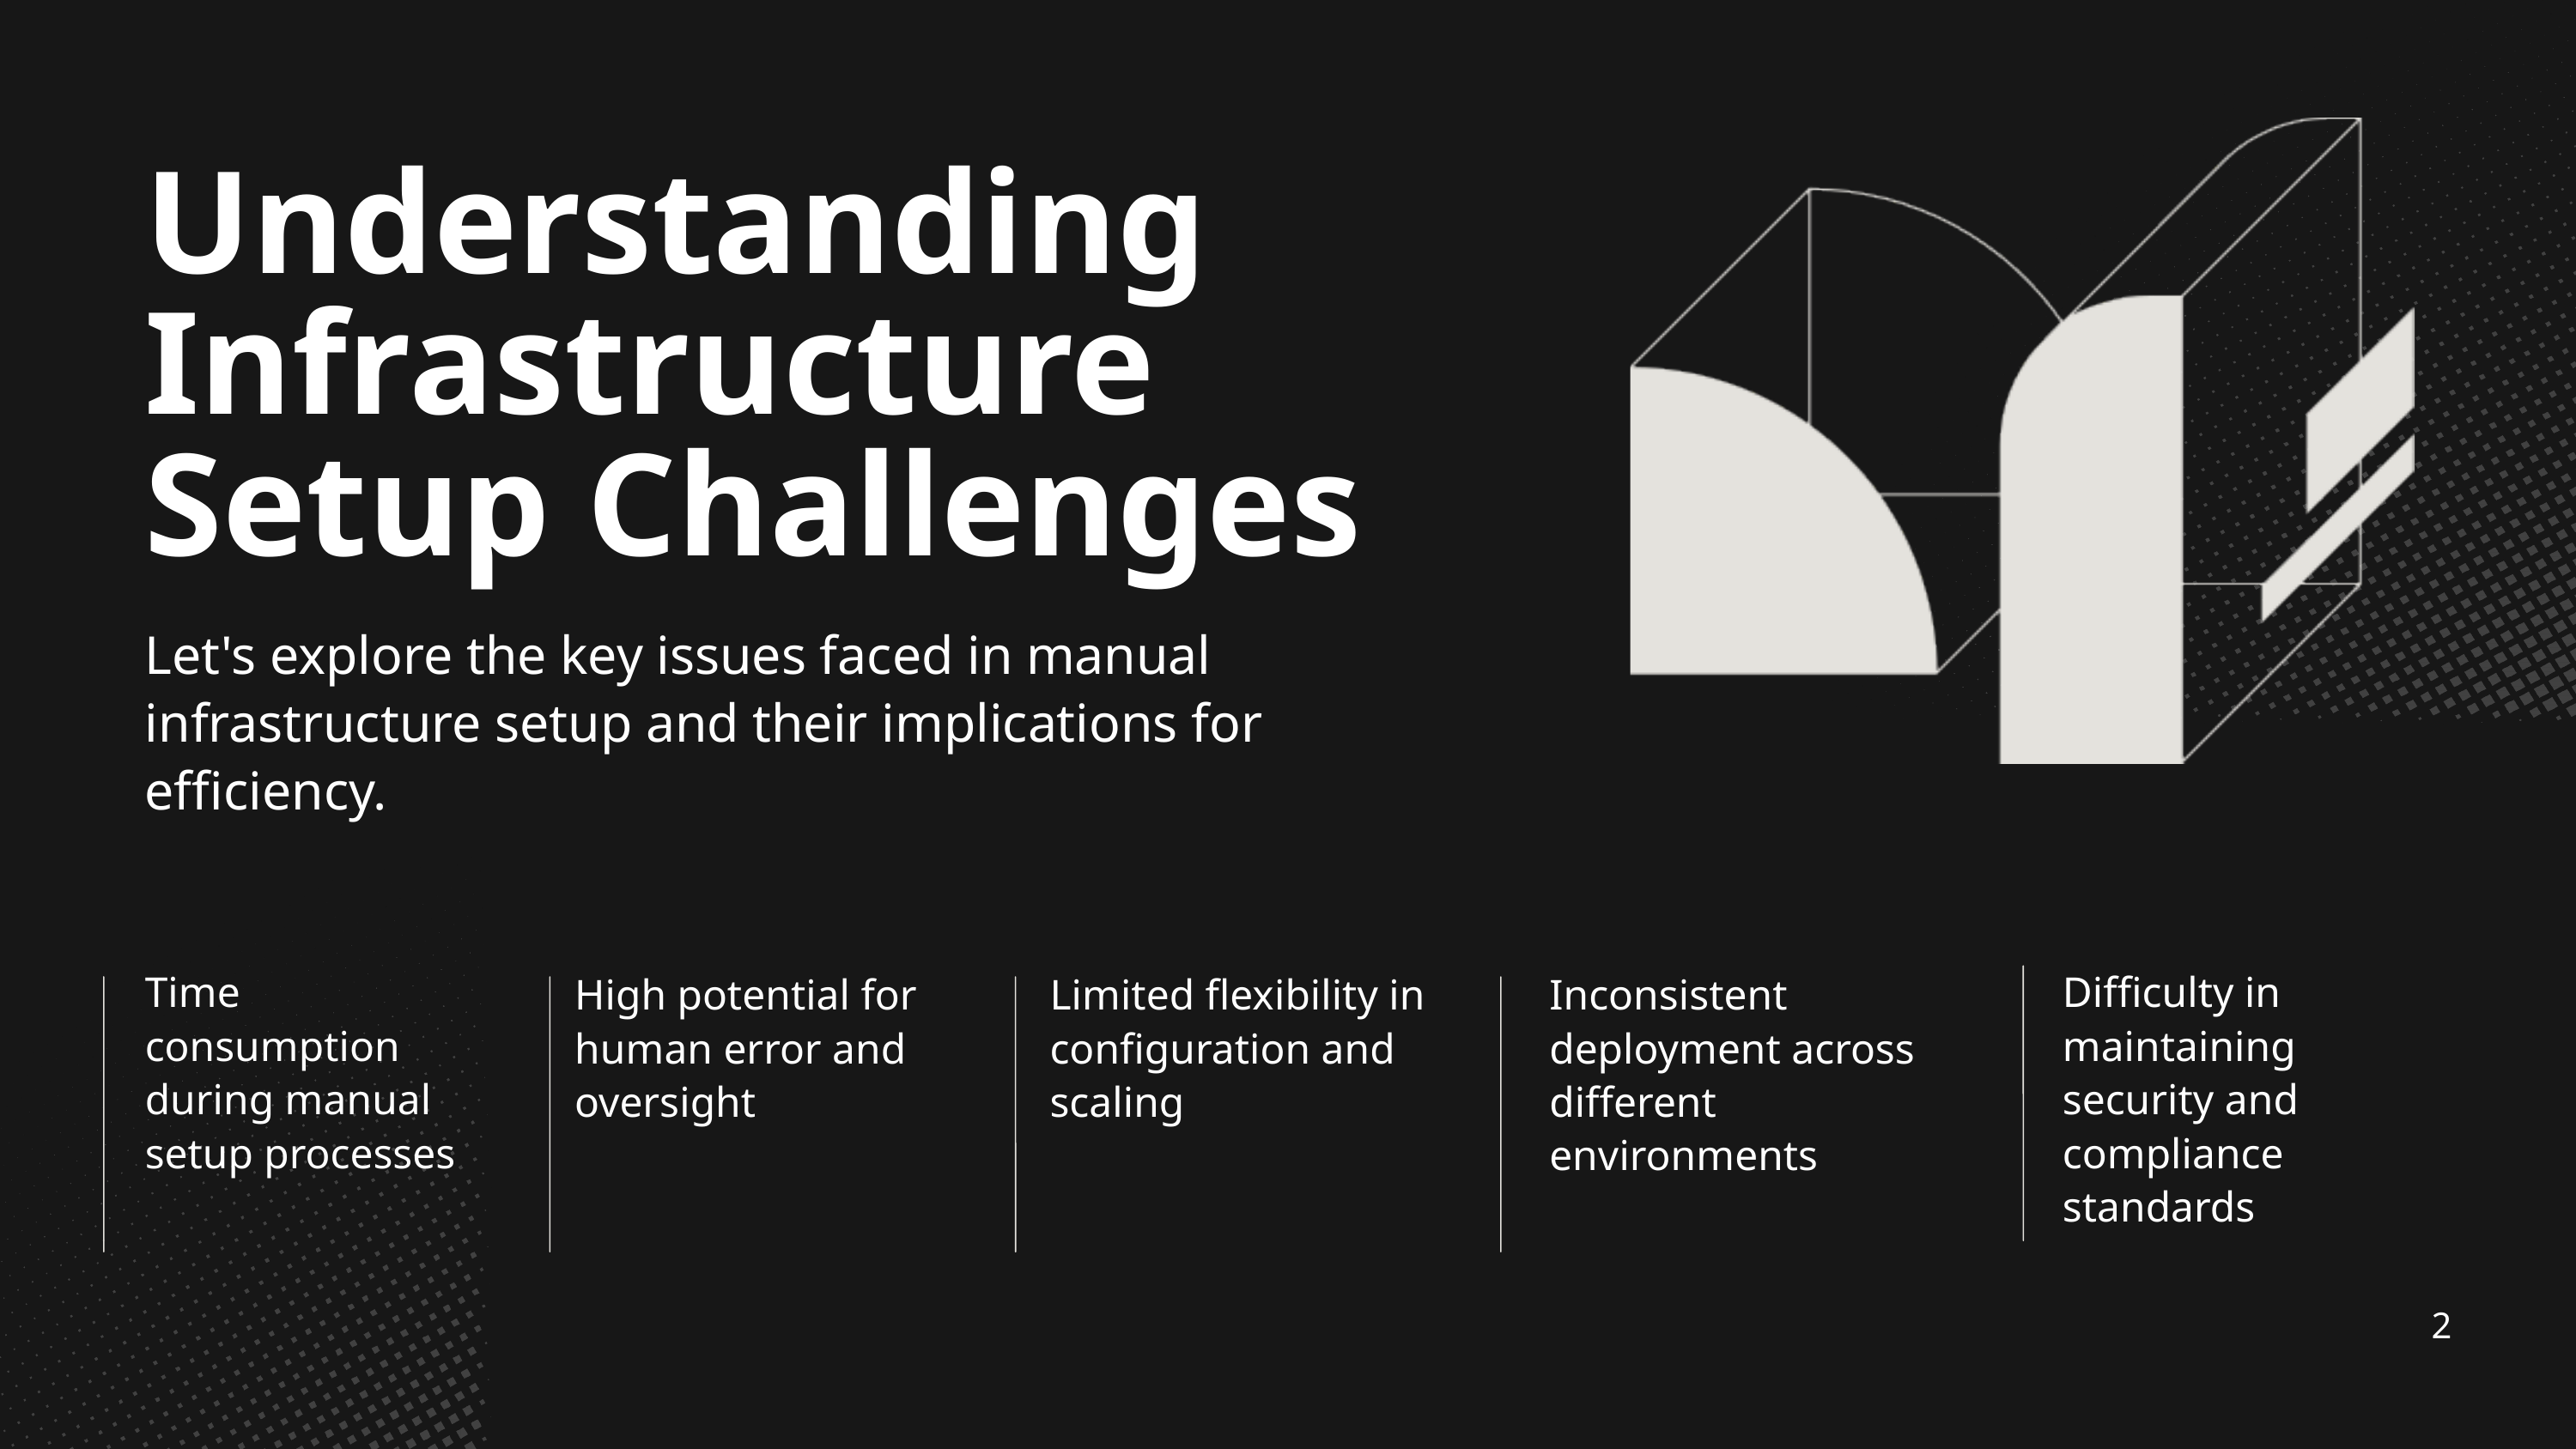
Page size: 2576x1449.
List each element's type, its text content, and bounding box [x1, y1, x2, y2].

text_box Inconsistent deployment across different environments [1549, 964, 1957, 1179]
text_box Difficulty in maintaining security and compliance standards [2062, 962, 2432, 1231]
text_box [0, 857, 492, 1449]
text_box High potential for human error and oversight [574, 964, 944, 1126]
text_box [1630, 118, 2415, 764]
text_box Limited flexibility in configuration and scaling [1049, 964, 1443, 1126]
text_box [1832, 0, 2576, 724]
text_box 2 [2431, 1295, 2452, 1346]
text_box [144, 144, 1476, 749]
text_box Time consumption during manual setup processes [144, 962, 469, 1177]
